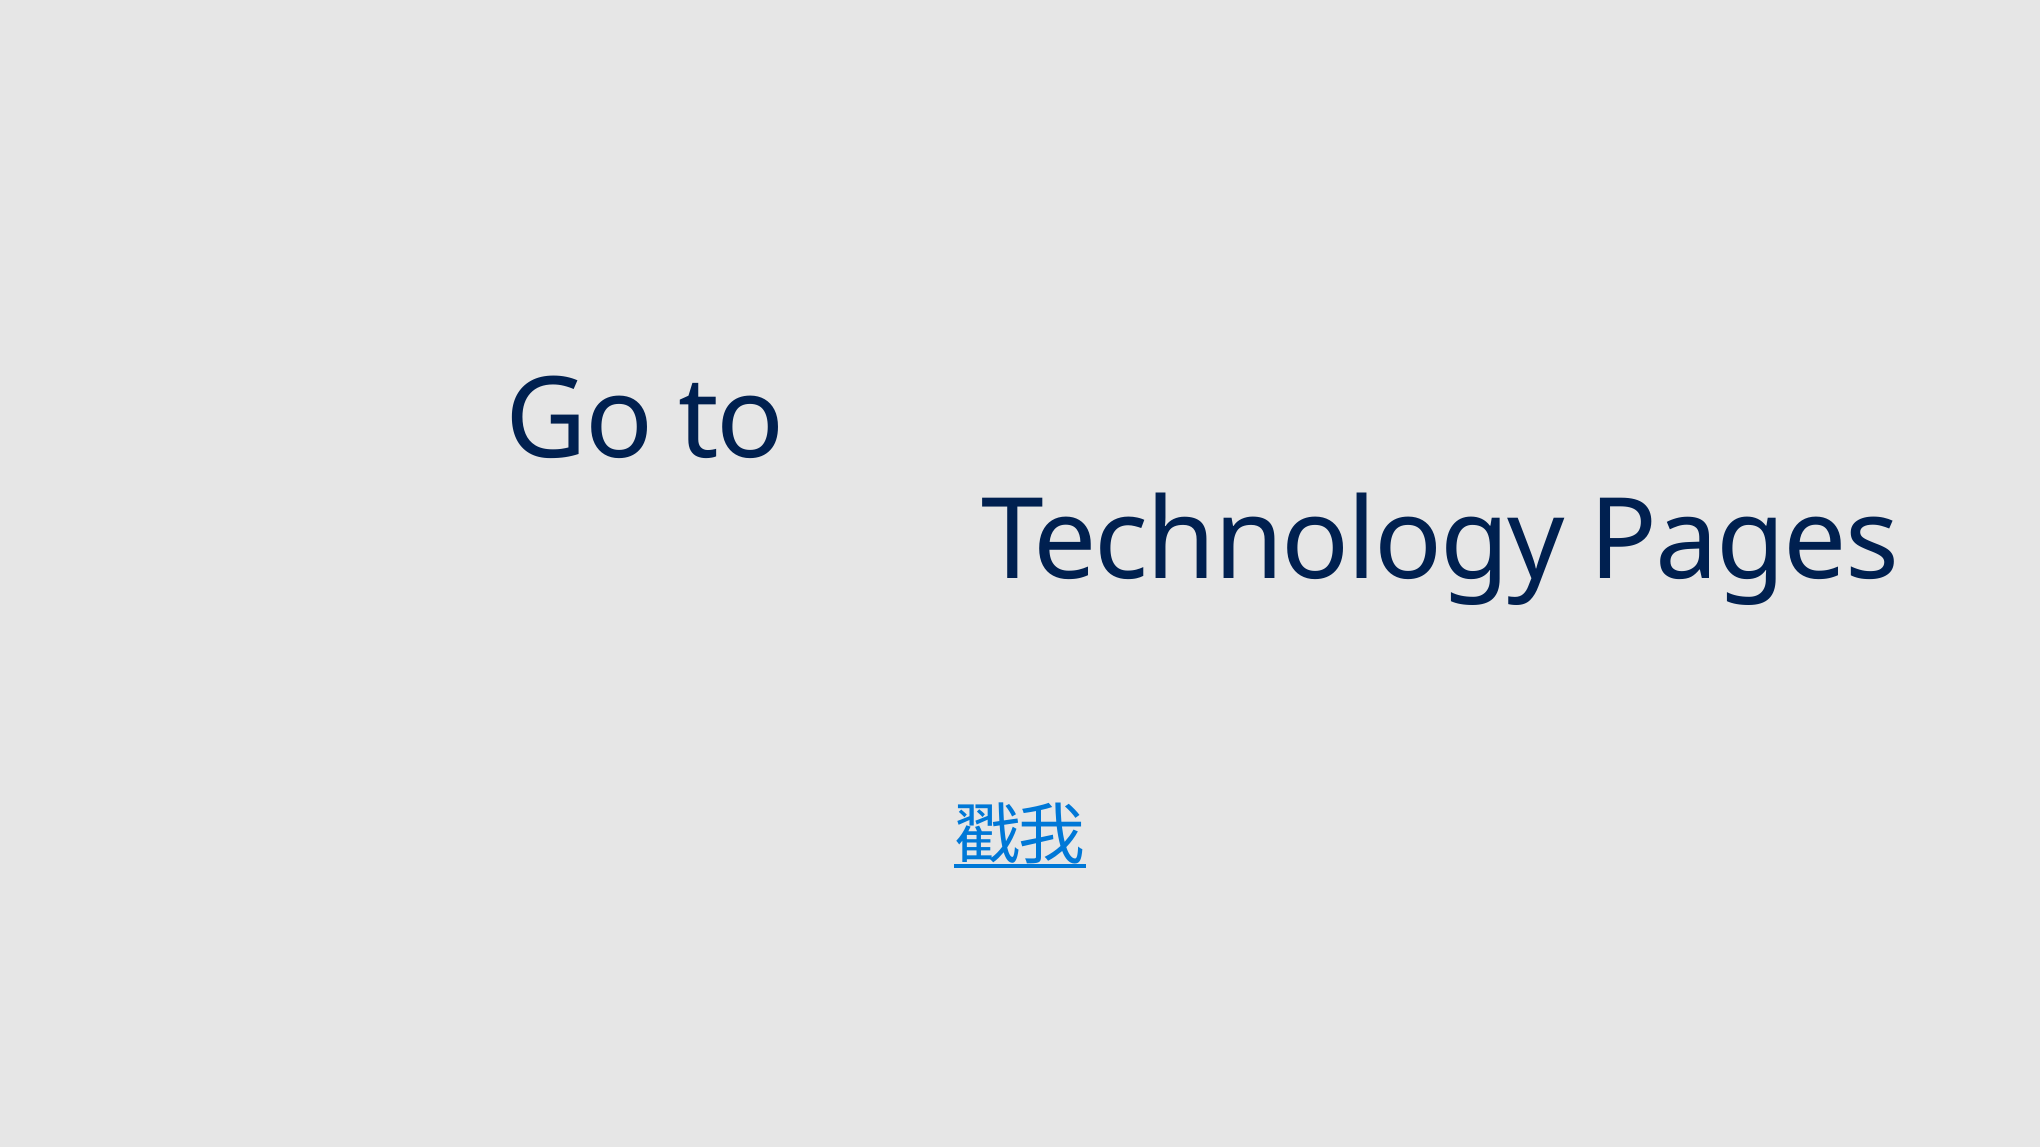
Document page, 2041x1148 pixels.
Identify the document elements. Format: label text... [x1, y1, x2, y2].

text_box 戳我 [44, 738, 1996, 932]
text_box Go to [0, 345, 1621, 497]
text_box Technology Pages [465, 467, 2041, 618]
